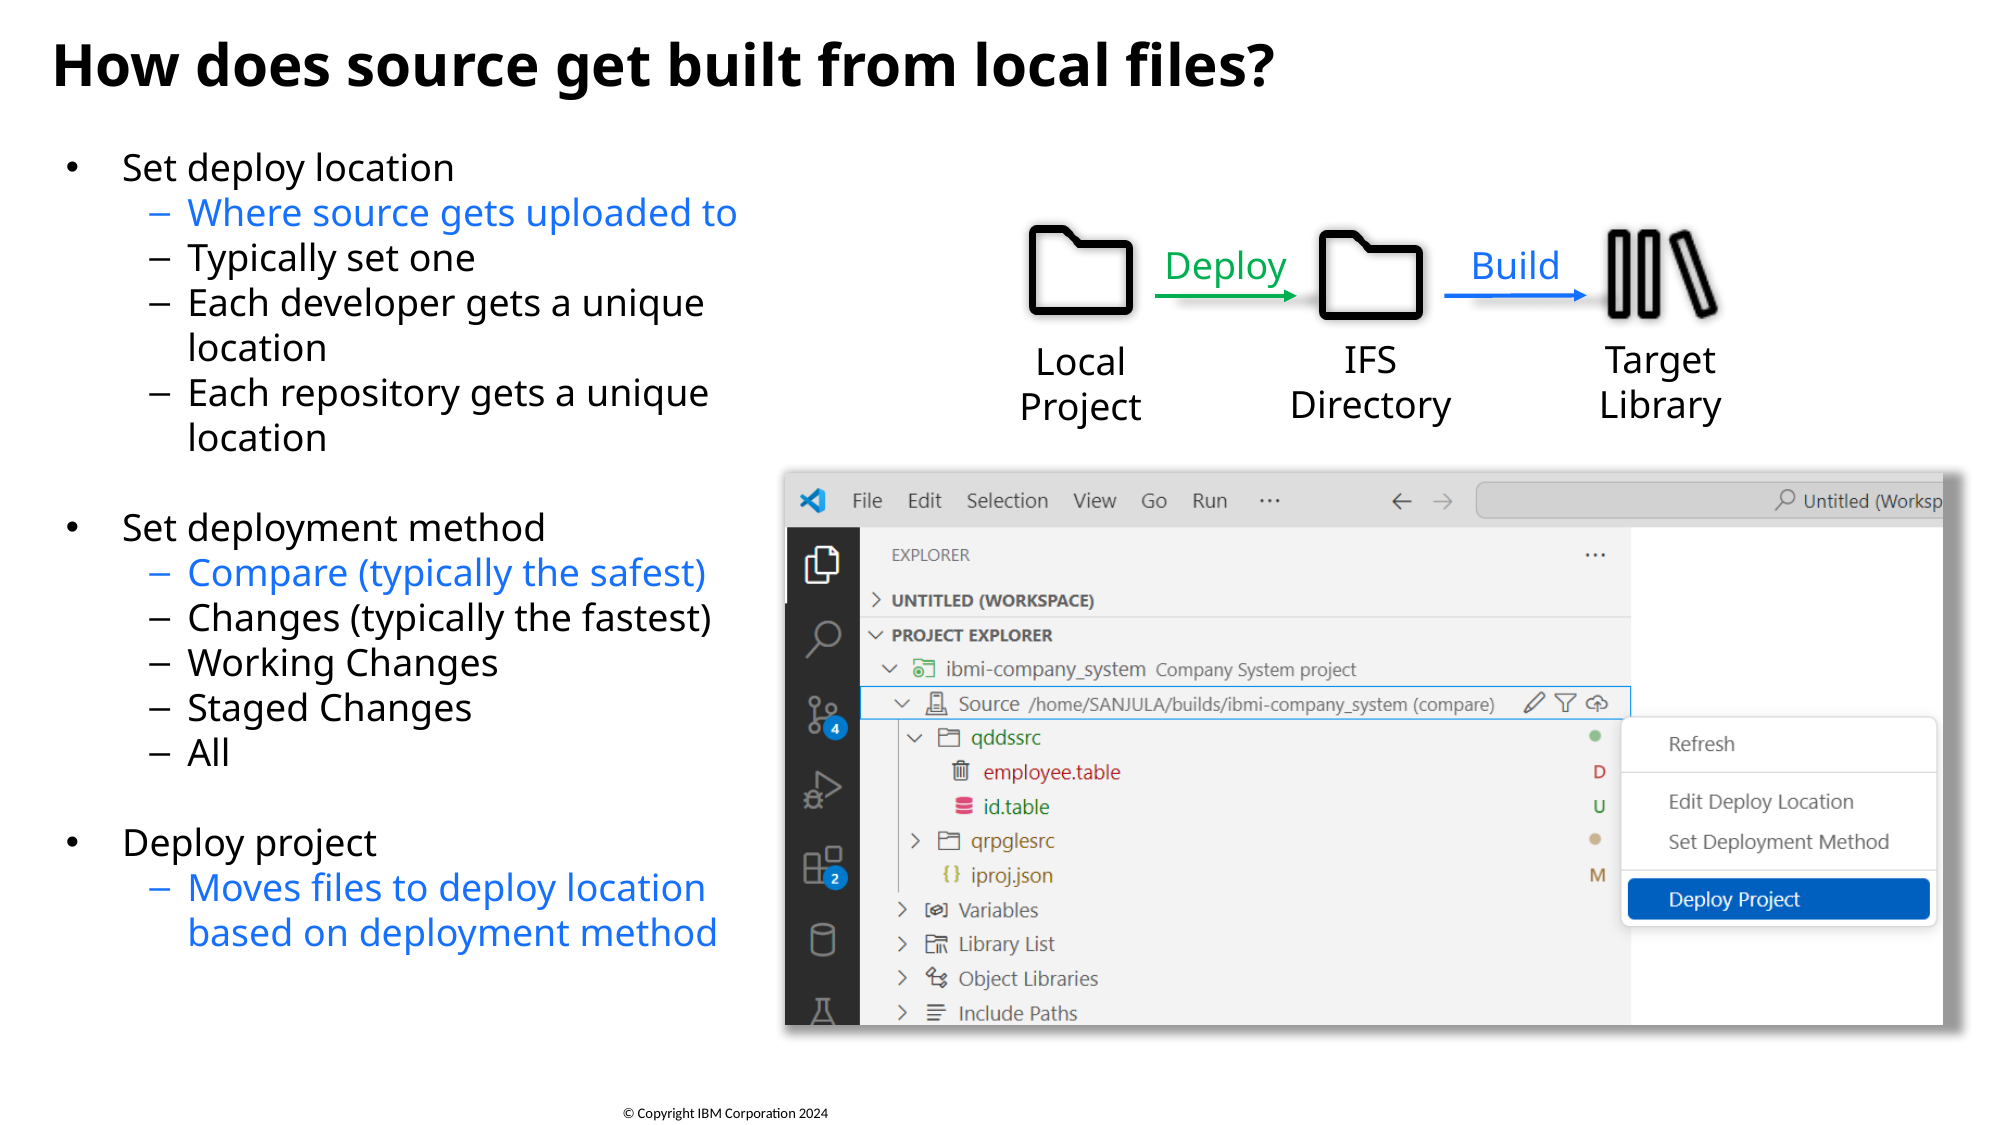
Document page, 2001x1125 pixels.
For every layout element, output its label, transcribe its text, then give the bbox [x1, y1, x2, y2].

picture [1311, 215, 1430, 334]
title How does source get built from local files? [51, 36, 1721, 101]
list Set deploy location Where source gets uploaded to Typically set one Each developer gets a unique location Each repository gets a unique location Set deployment method Compare (typically the safest) Changes (typically the fastest) Working Changes Staged Changes All Deploy project Moves files to deploy location based on deployment method [51, 136, 773, 1025]
text_box IFS Directory [1247, 328, 1495, 433]
picture [1021, 209, 1141, 329]
text_box Deploy [1145, 234, 1306, 295]
picture [1601, 215, 1720, 334]
text_box Target Library [1536, 328, 1784, 433]
picture [784, 472, 1943, 1025]
text_box Local Project [957, 330, 1205, 436]
text_box Build [1435, 234, 1596, 295]
